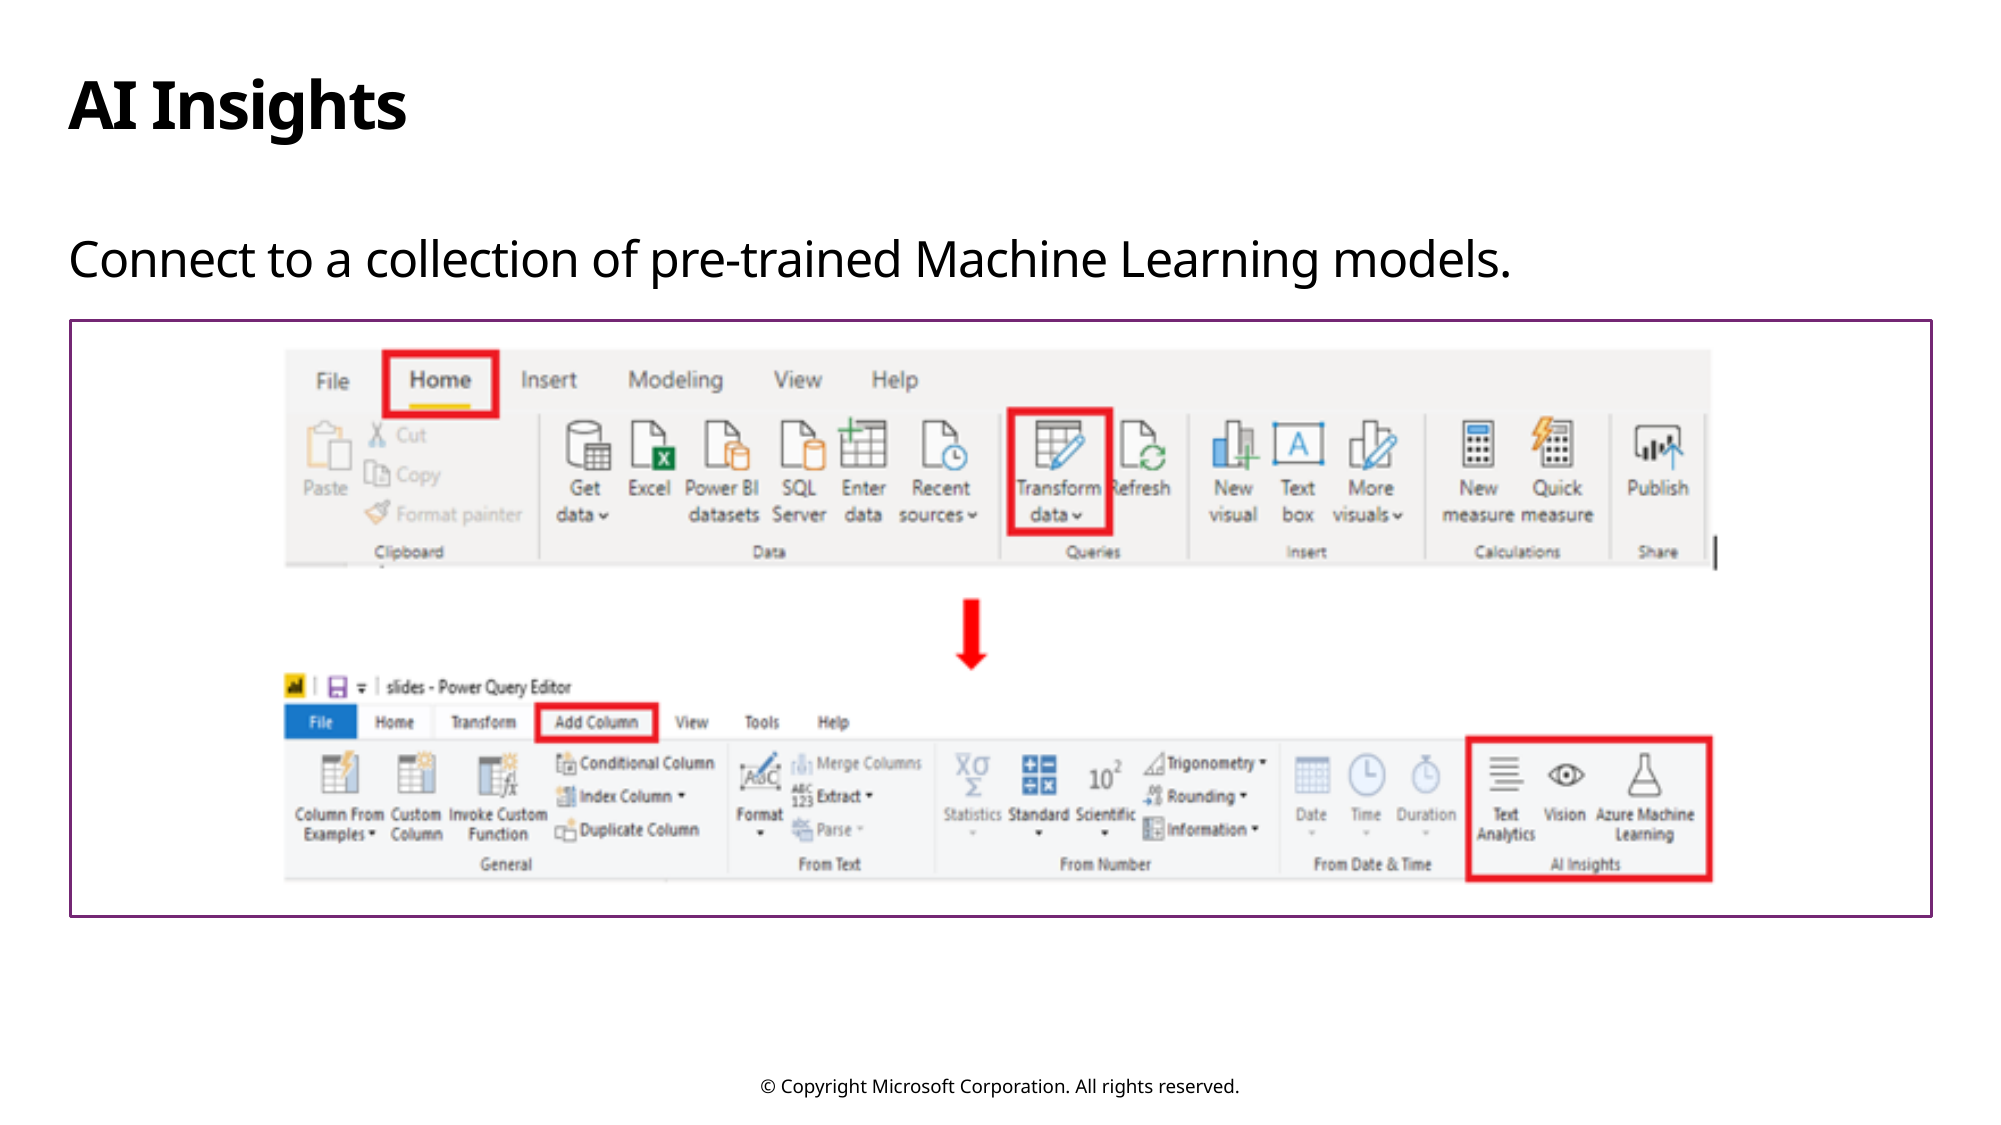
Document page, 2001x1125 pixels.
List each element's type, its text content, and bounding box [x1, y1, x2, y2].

text_box [70, 320, 1932, 917]
title AI Insights [68, 71, 1930, 185]
text_box Connect to a collection of pre-trained Machine Learning models. [68, 227, 1639, 288]
picture [279, 346, 1721, 894]
